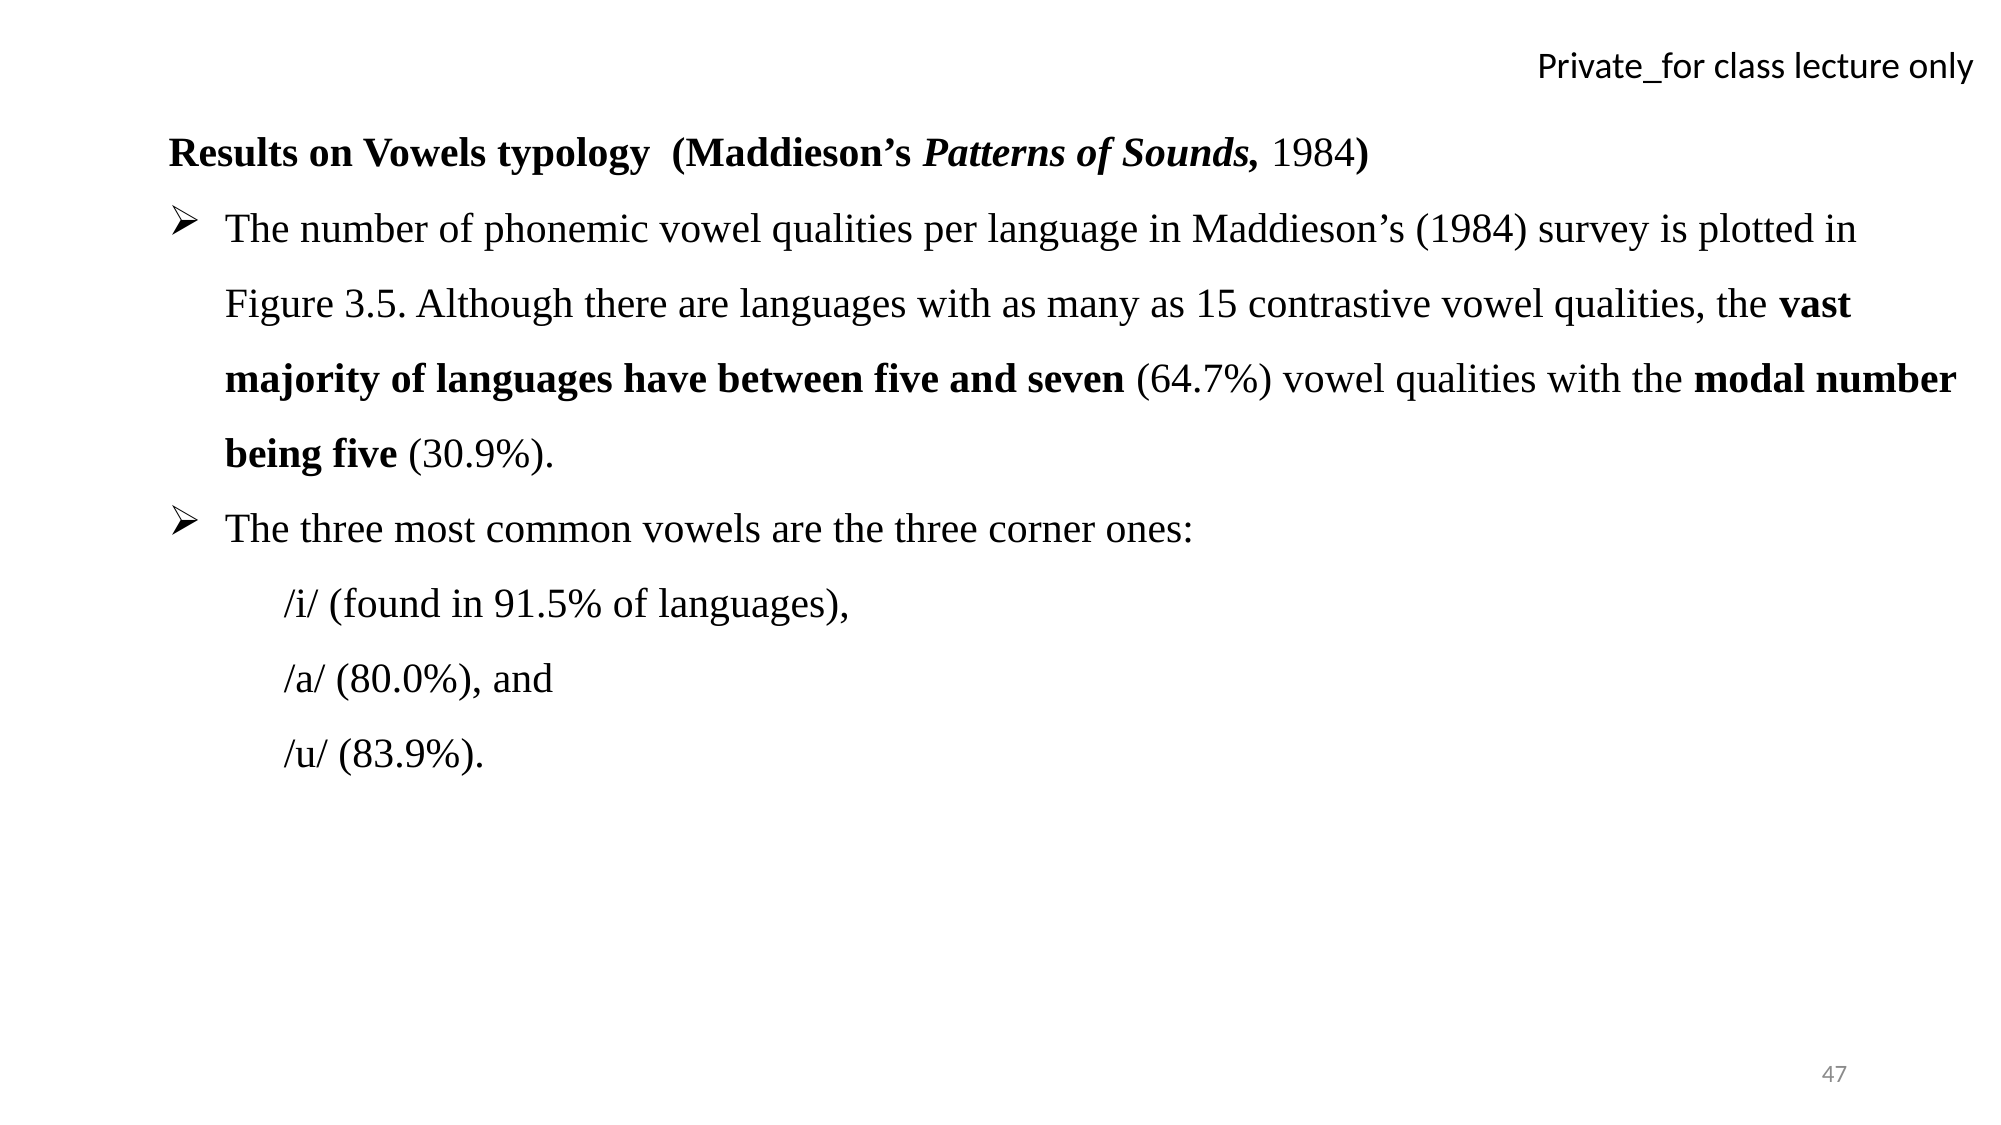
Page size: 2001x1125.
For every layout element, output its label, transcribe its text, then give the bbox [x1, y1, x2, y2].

slide_number 47 [1412, 1042, 1863, 1103]
subtitle Results on Vowels typology (Maddieson’s Patterns of Sounds, 1984) The number of phonemic vowel qualities per language in Maddieson’s (1984) survey is plotted in Figure 3.5. Although there are languages with as many as 15 contrastive vowel qualities, the vast majority of languages have between five and seven (64.7%) vowel qualities with the modal number being five (30.9%). The three most common vowels are the three corner ones: /i/ (found in 91.5% of languages), /a/ (80.0%), and /u/ (83.9%). [153, 92, 1988, 1043]
